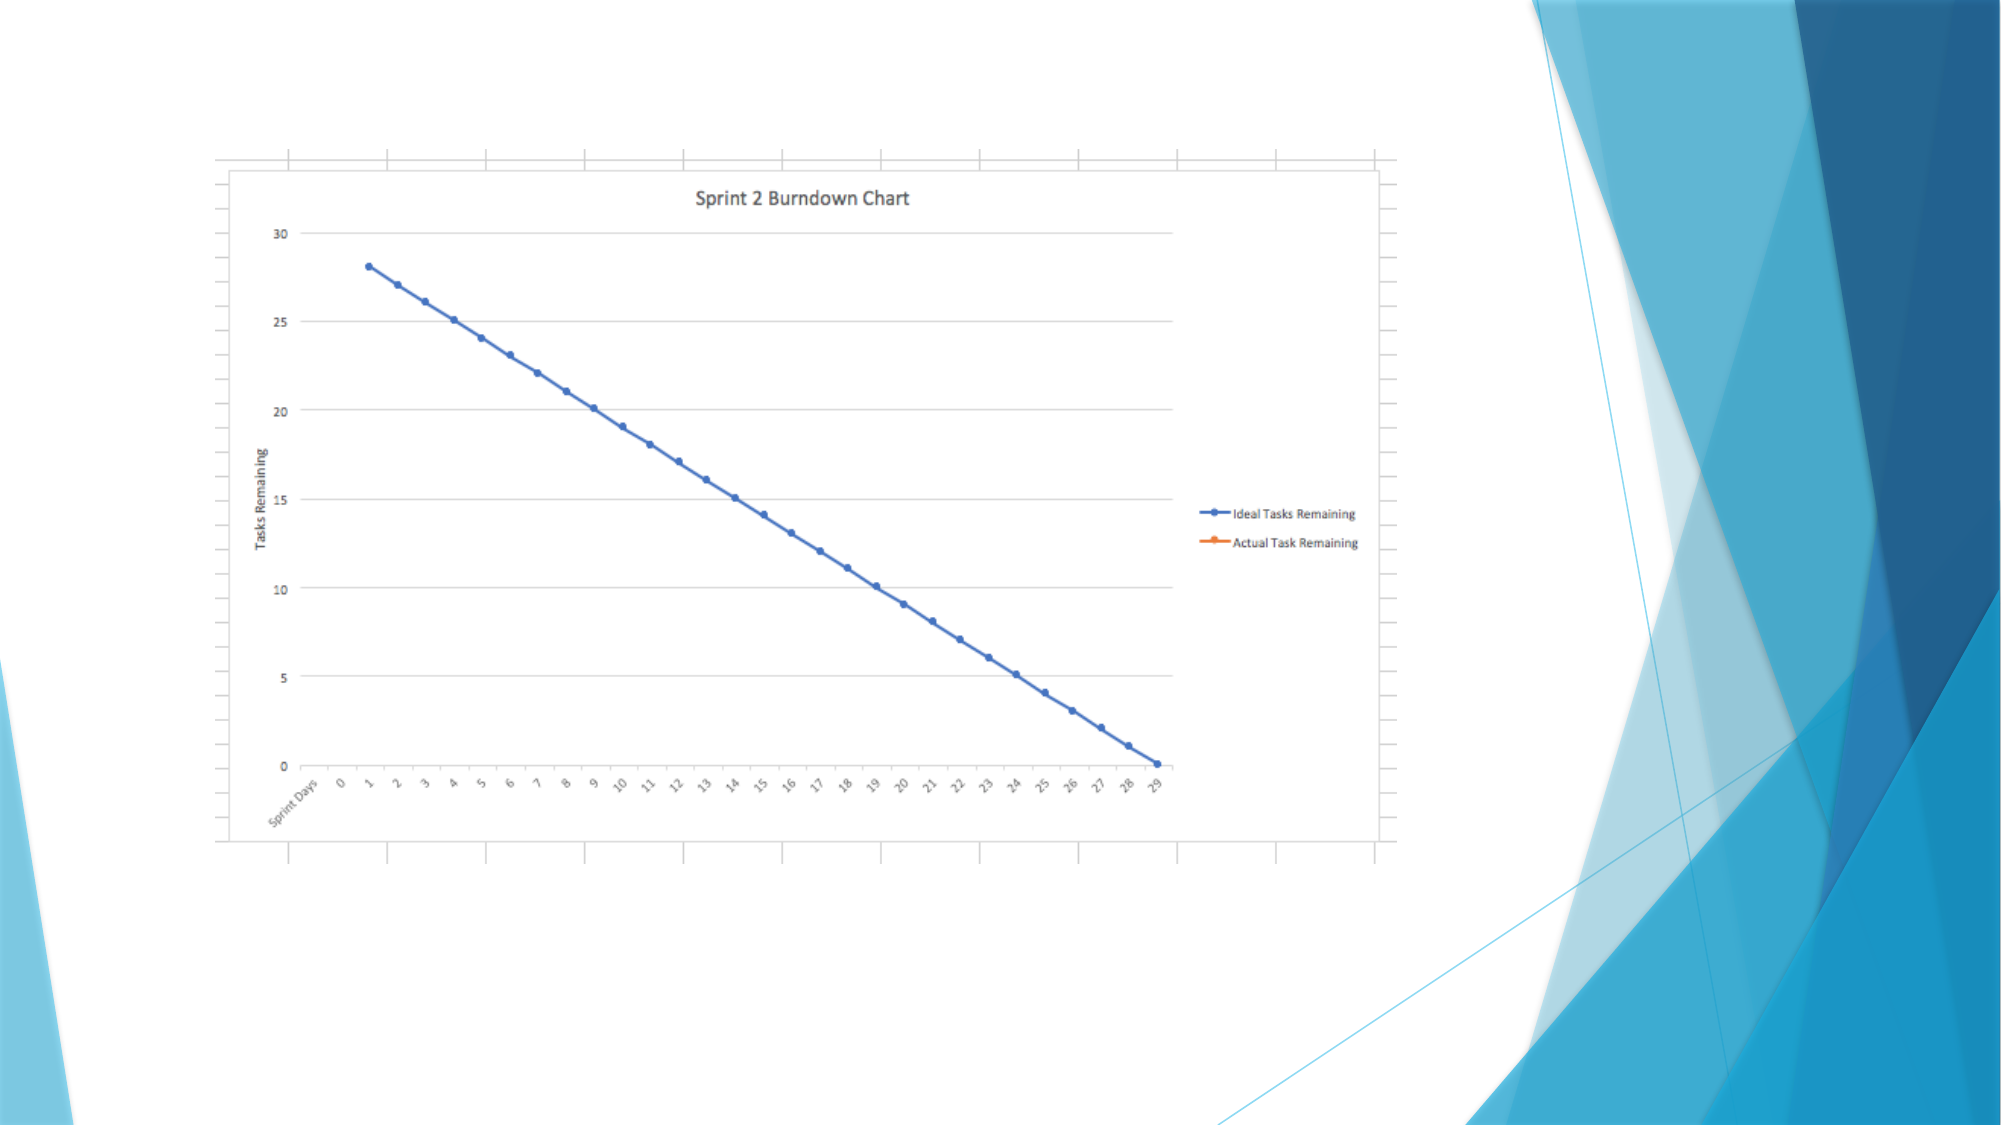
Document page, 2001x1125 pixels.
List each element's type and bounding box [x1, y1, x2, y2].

picture [215, 149, 1397, 865]
